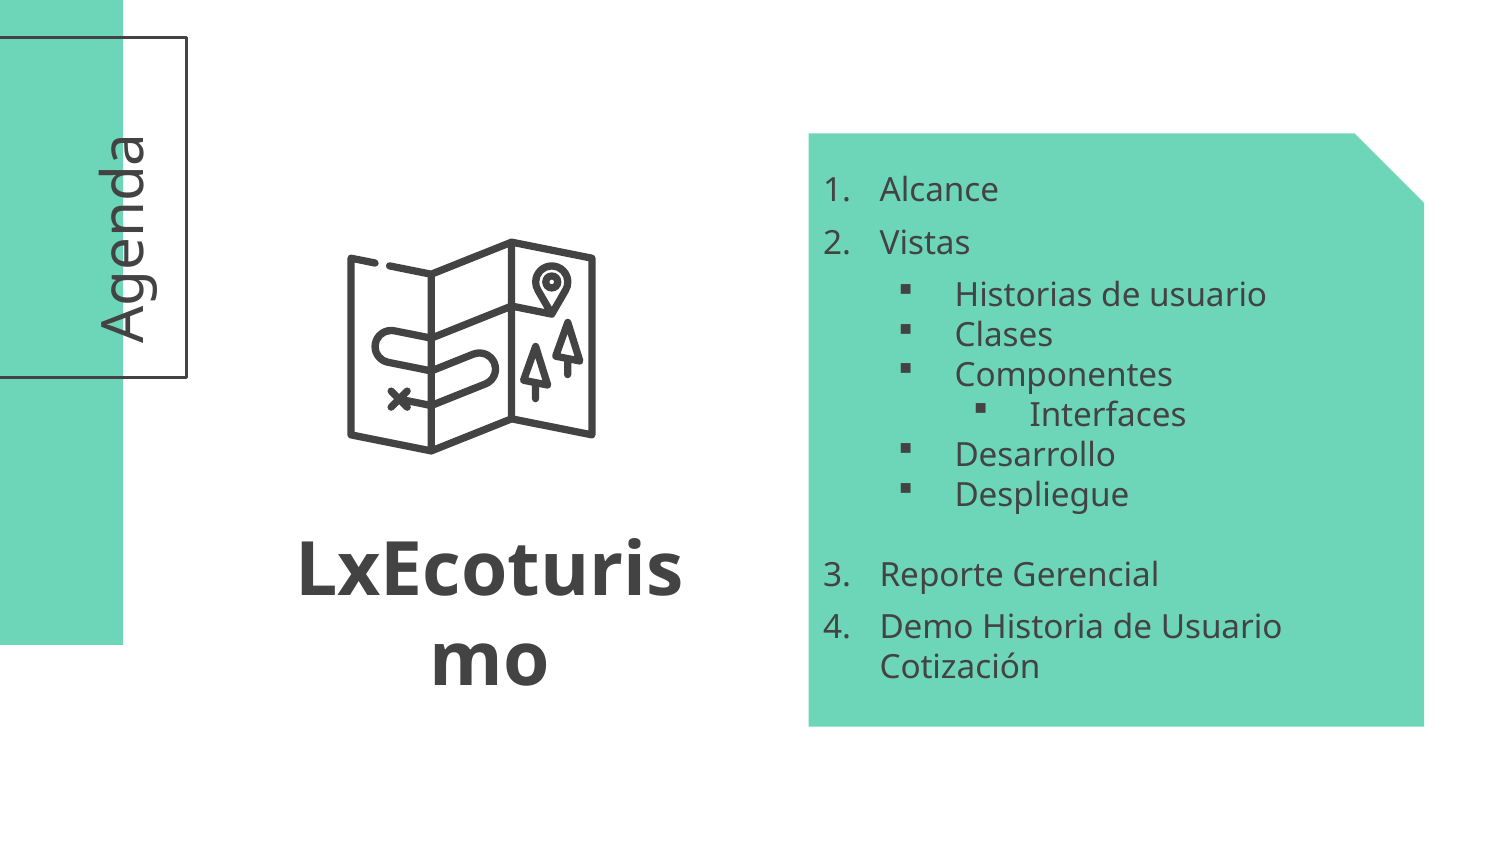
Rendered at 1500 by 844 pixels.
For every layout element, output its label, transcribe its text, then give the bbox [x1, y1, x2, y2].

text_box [347, 238, 596, 455]
text_box [808, 133, 1388, 166]
text_box [808, 201, 1425, 727]
list LxEcoturismo [260, 505, 719, 591]
text_box [0, 37, 187, 378]
title Agenda [75, 118, 170, 403]
list Alcance Vistas Historias de usuario Clases Componentes Interfaces Desarrollo Despliegue Reporte Gerencial Demo Historia de Usuario Cotización [808, 166, 1423, 687]
